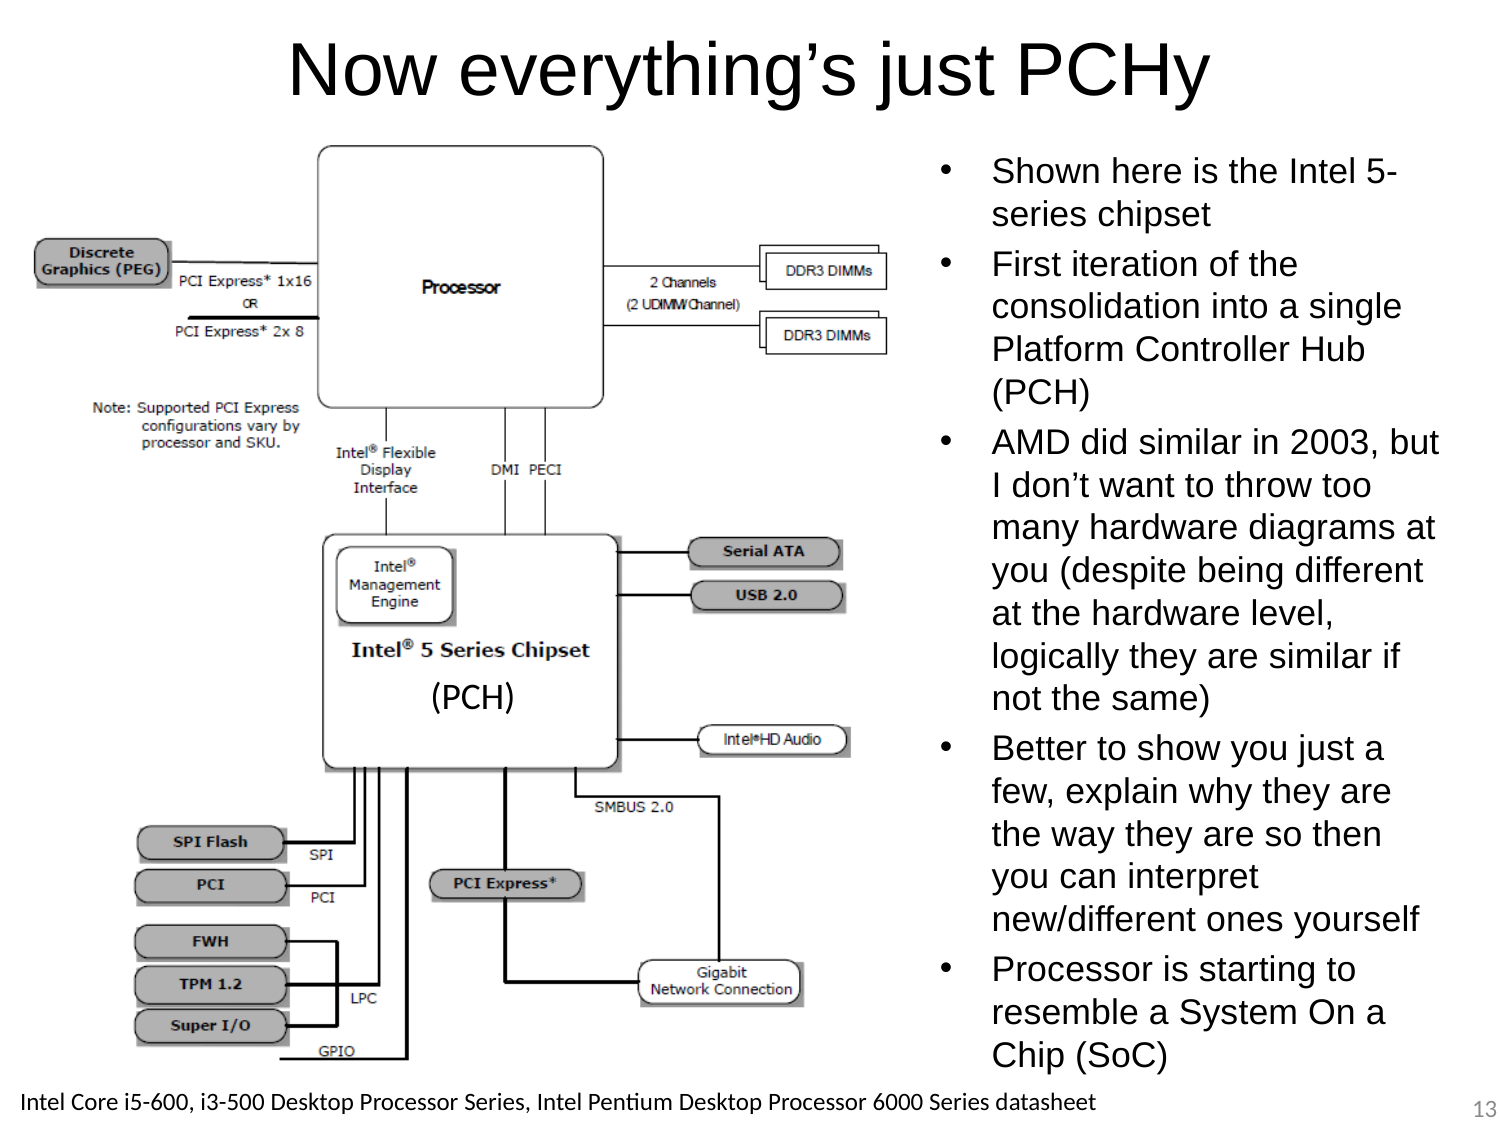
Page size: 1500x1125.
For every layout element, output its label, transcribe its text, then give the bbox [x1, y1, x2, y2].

list Shown here is the Intel 5-series chipset First iteration of the consolidation into a single Platform Controller Hub (PCH) AMD did similar in 2003, but I don’t want to throw too many hardware diagrams at you (despite being different at the hardware level, logically they are similar if not the same) Better to show you just a few, explain why they are the way they are so then you can interpret new/different ones yourself Processor is starting to resemble a System On a Chip (SoC) [924, 140, 1463, 1088]
picture [24, 131, 899, 1076]
slide_number 13 [1162, 1077, 1500, 1125]
title Now everything’s just PCHy [75, 0, 1425, 132]
text_box Intel Core i5-600, i3-500 Desktop Processor Series, Intel Pentium Desktop Processor 6000 Series datasheet [5, 1078, 1114, 1123]
